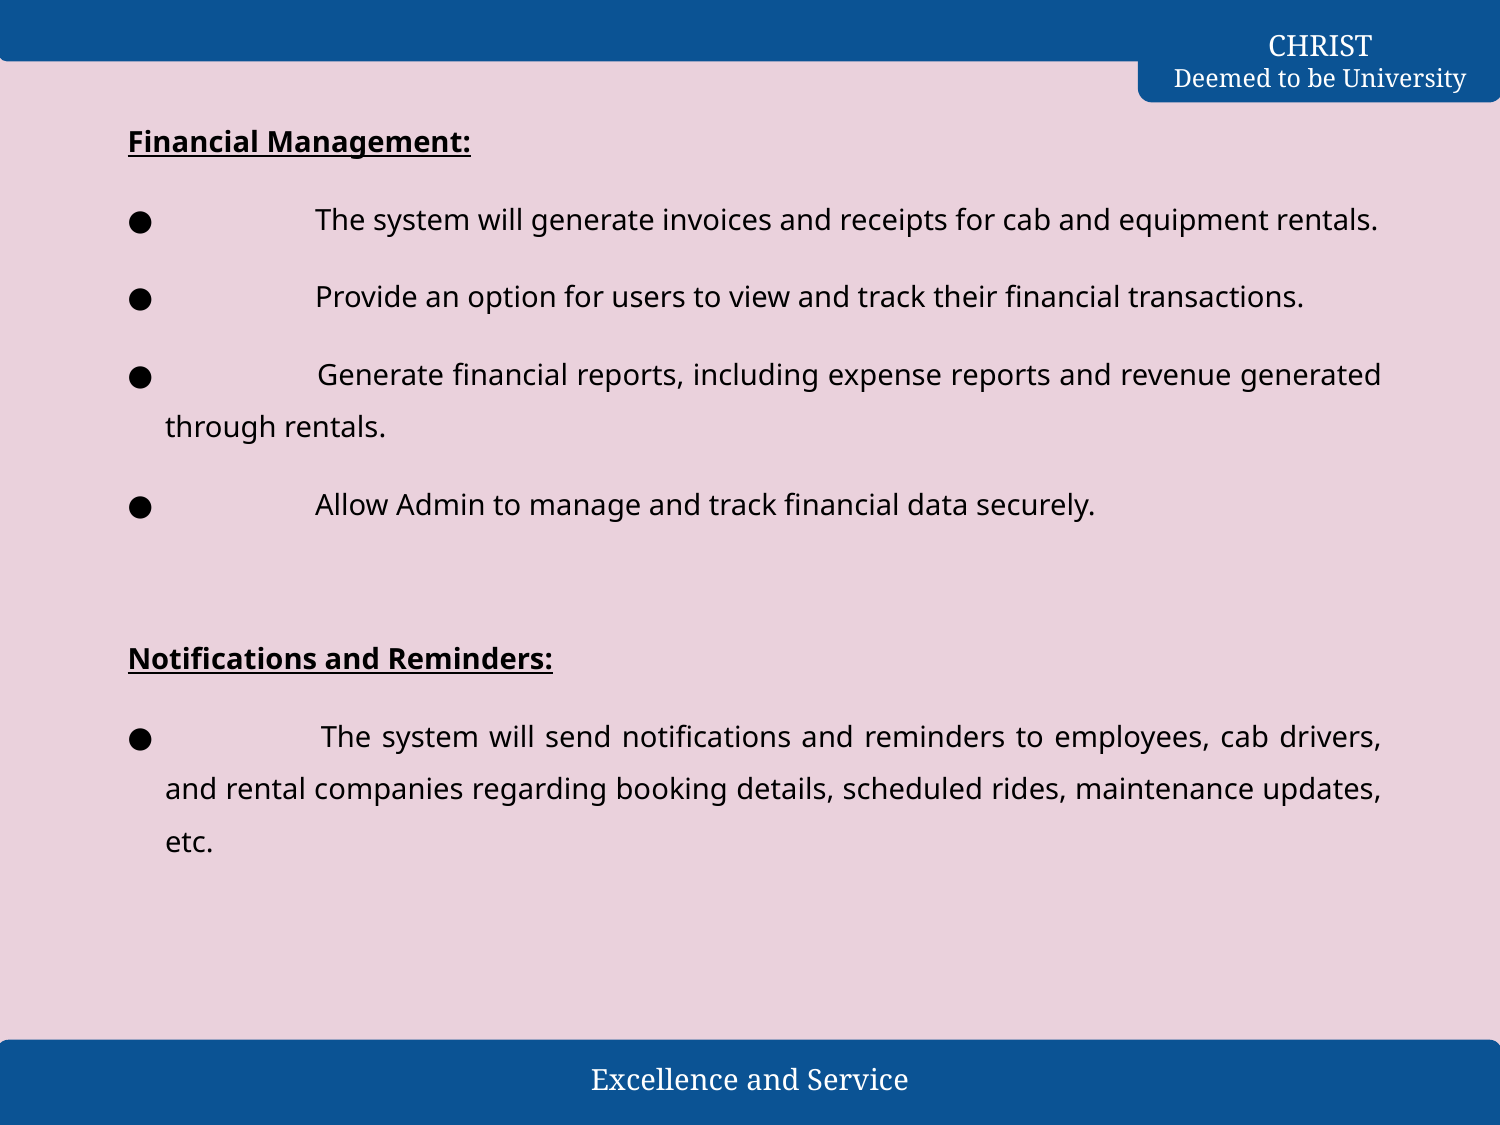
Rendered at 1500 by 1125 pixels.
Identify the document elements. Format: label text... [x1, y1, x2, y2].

list Financial Management: ● The system will generate invoices and receipts for cab and equipment rentals. ● Provide an option for users to view and track their financial transactions. ● Generate financial reports, including expense reports and revenue generated through rentals. ● Allow Admin to manage and track financial data securely. Notifications and Reminders: ● The system will send notifications and reminders to employees, cab drivers, and rental companies regarding booking details, scheduled rides, maintenance updates, etc. [0, 91, 1398, 1043]
